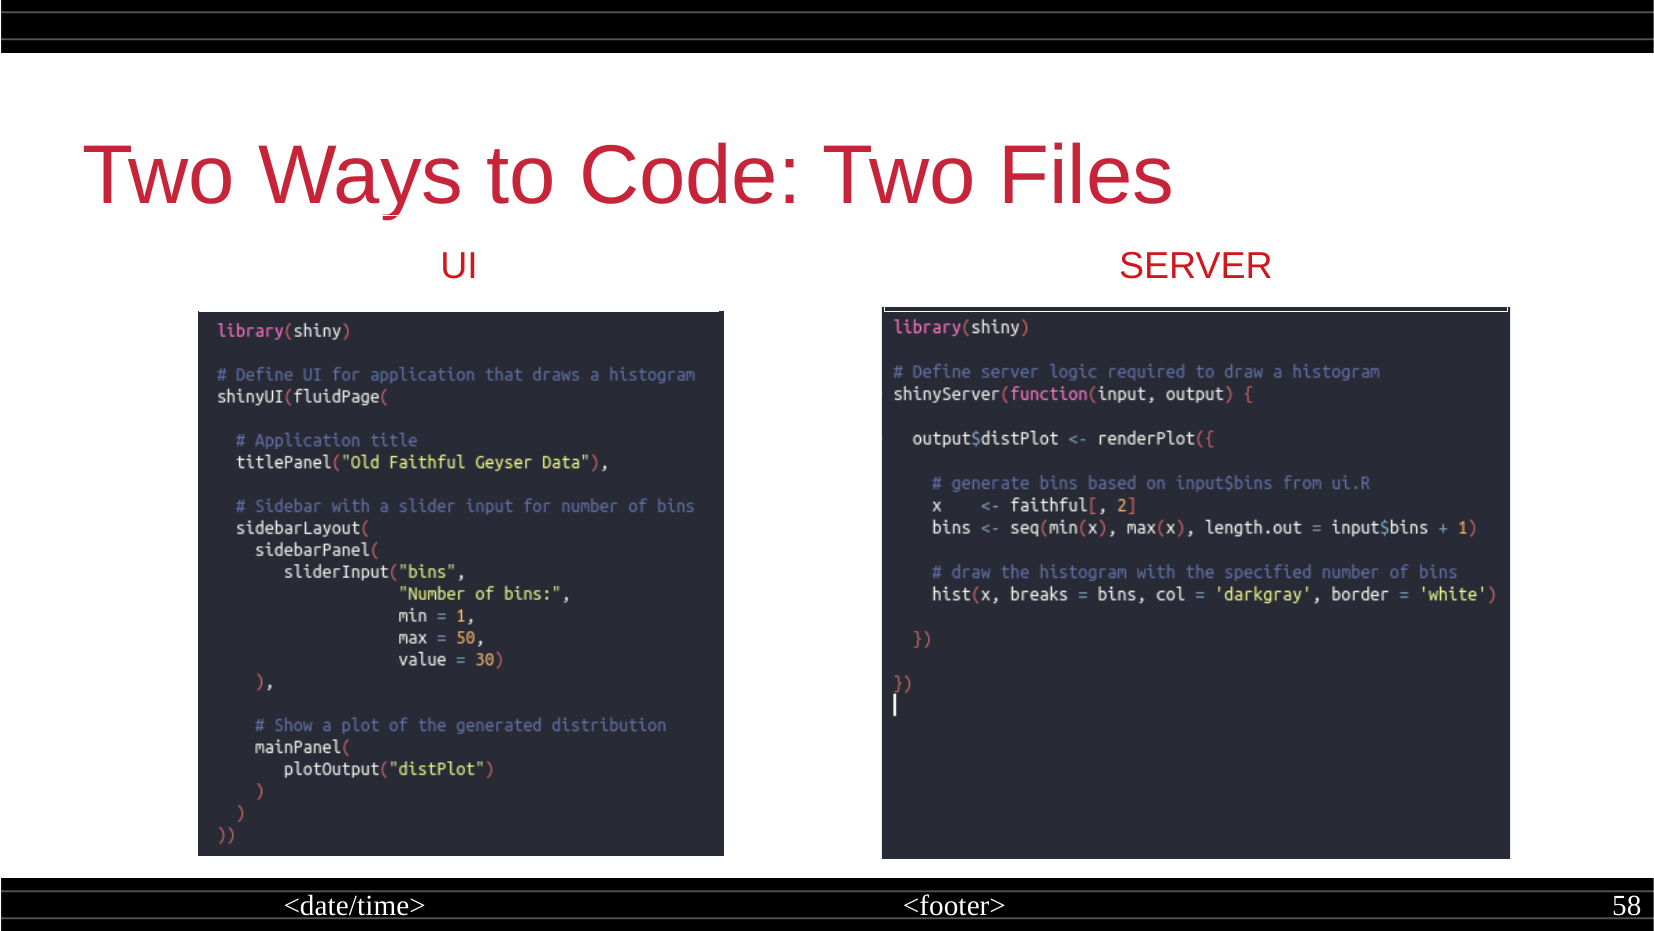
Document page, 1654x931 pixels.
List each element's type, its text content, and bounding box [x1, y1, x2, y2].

picture [1, 878, 1654, 931]
picture [198, 311, 724, 857]
text_box SERVER [884, 215, 1508, 305]
picture [881, 307, 1511, 859]
picture [1, 0, 1654, 53]
text_box UI [199, 215, 719, 310]
text_box Two Ways to Code: Two Files [82, 77, 1620, 264]
